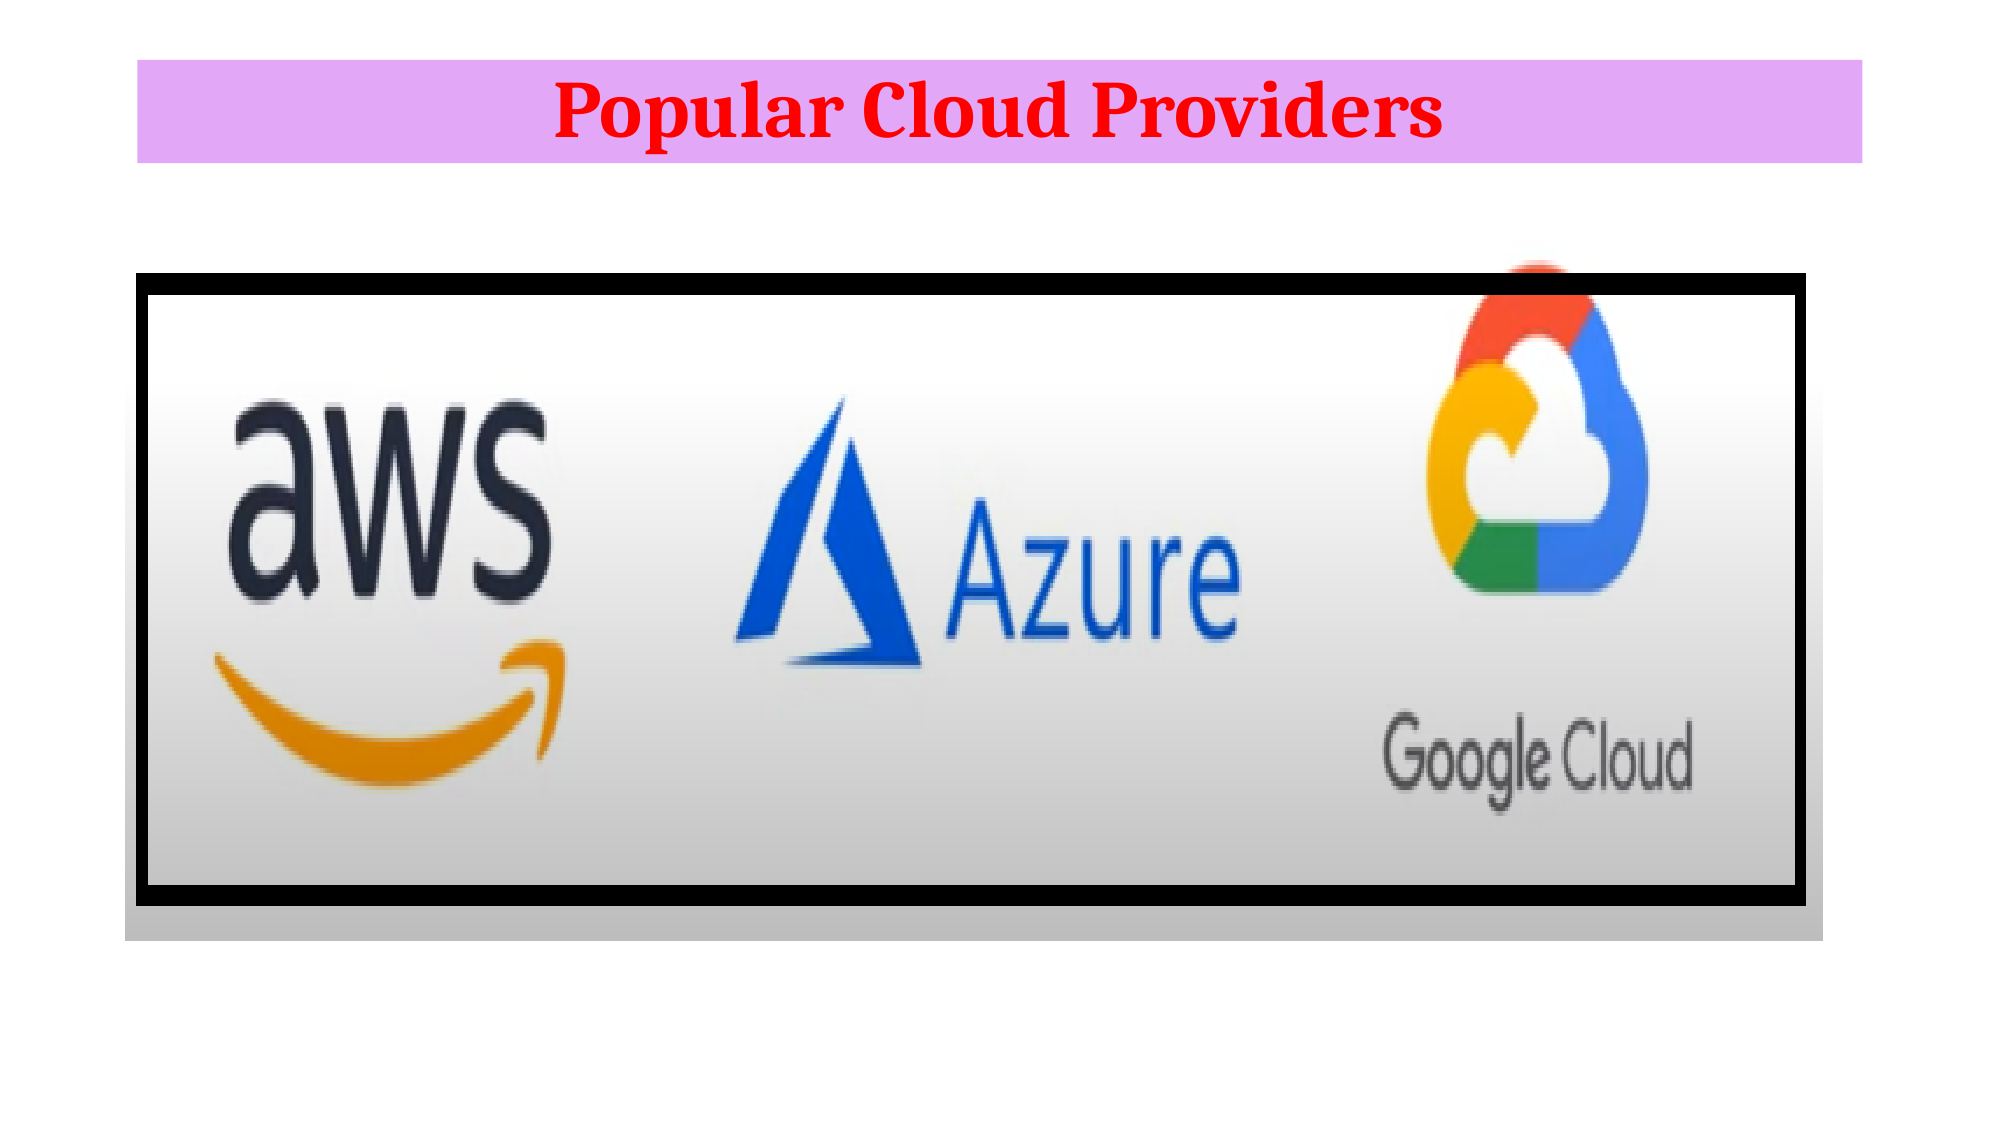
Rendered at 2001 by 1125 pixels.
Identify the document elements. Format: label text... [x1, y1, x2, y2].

title Popular Cloud Providers [137, 59, 1863, 164]
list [125, 234, 1823, 941]
